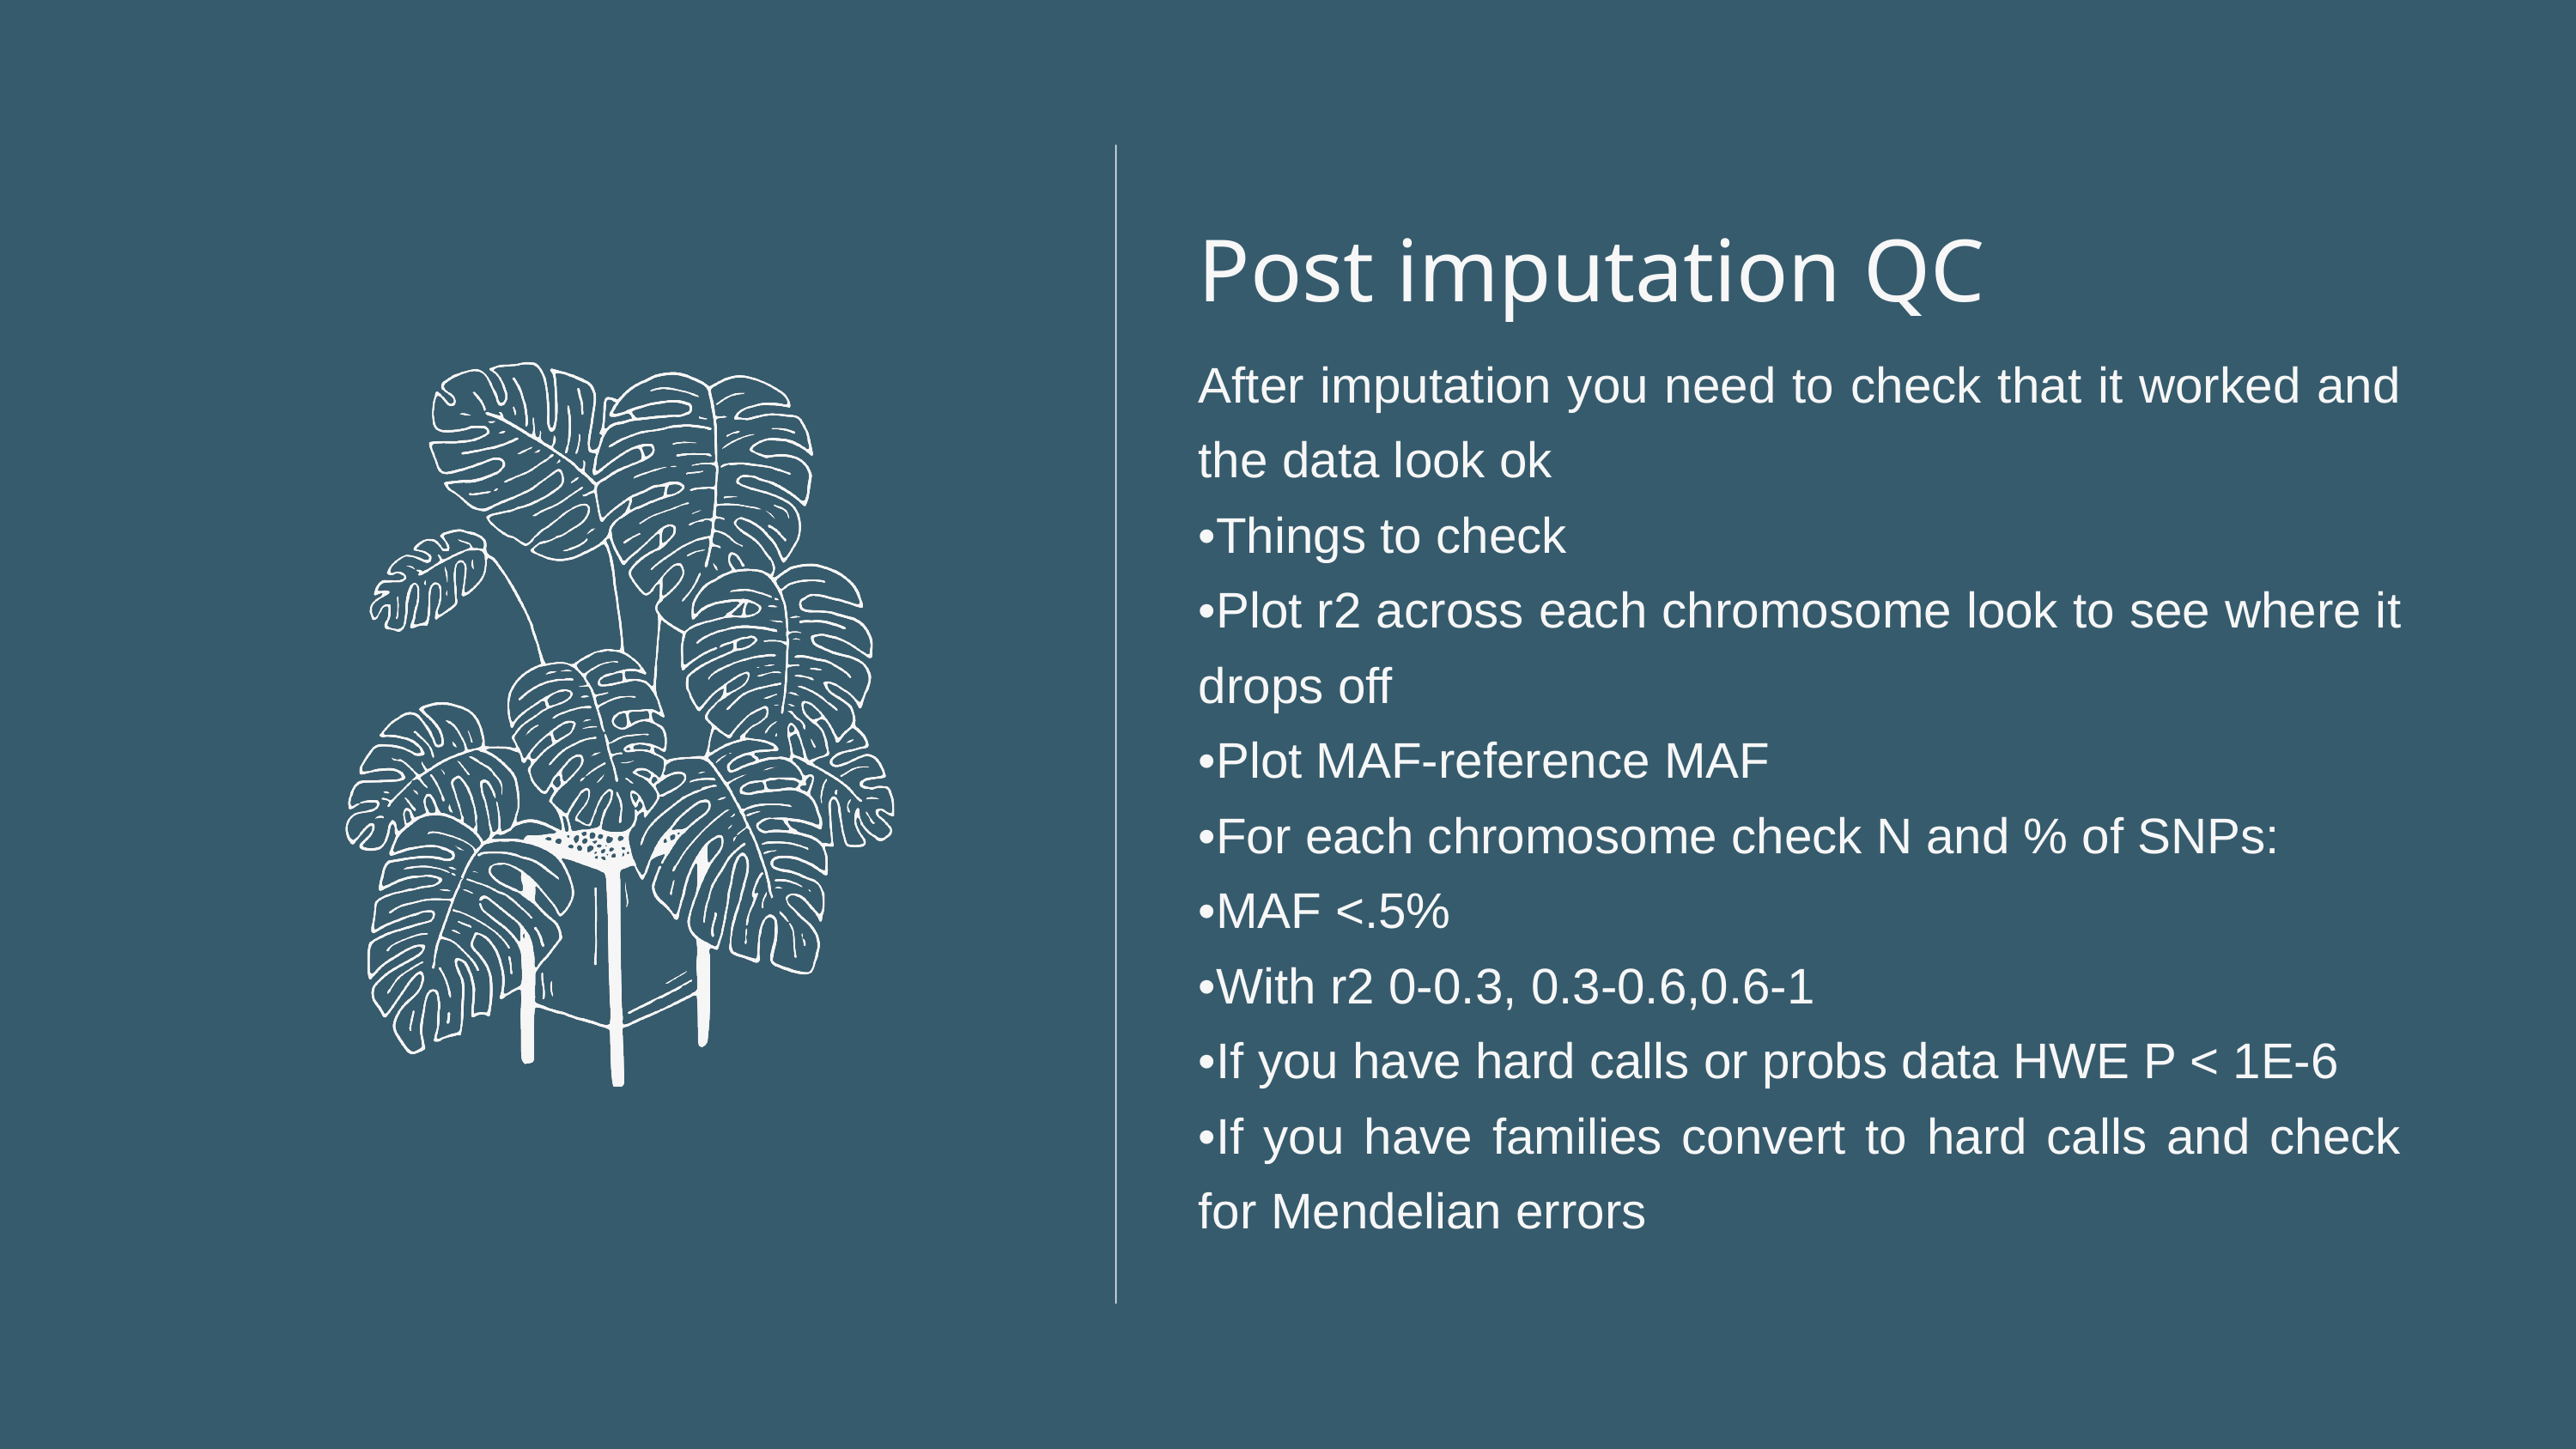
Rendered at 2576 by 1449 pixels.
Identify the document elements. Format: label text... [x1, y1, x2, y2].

picture [343, 361, 895, 1087]
text_box After imputation you need to check that it worked and the data look ok •Things to check •Plot r2 across each chromosome look to see where it drops off •Plot MAF-reference MAF •For each chromosome check N and % of SNPs: •MAF <.5% •With r2 0-0.3, 0.3-0.6,0.6-1 •If you have hard calls or probs data HWE P < 1E-6 •If you have families convert to hard calls and check for Mendelian errors [1198, 337, 2403, 1240]
text_box Post imputation QC [1198, 190, 2315, 319]
